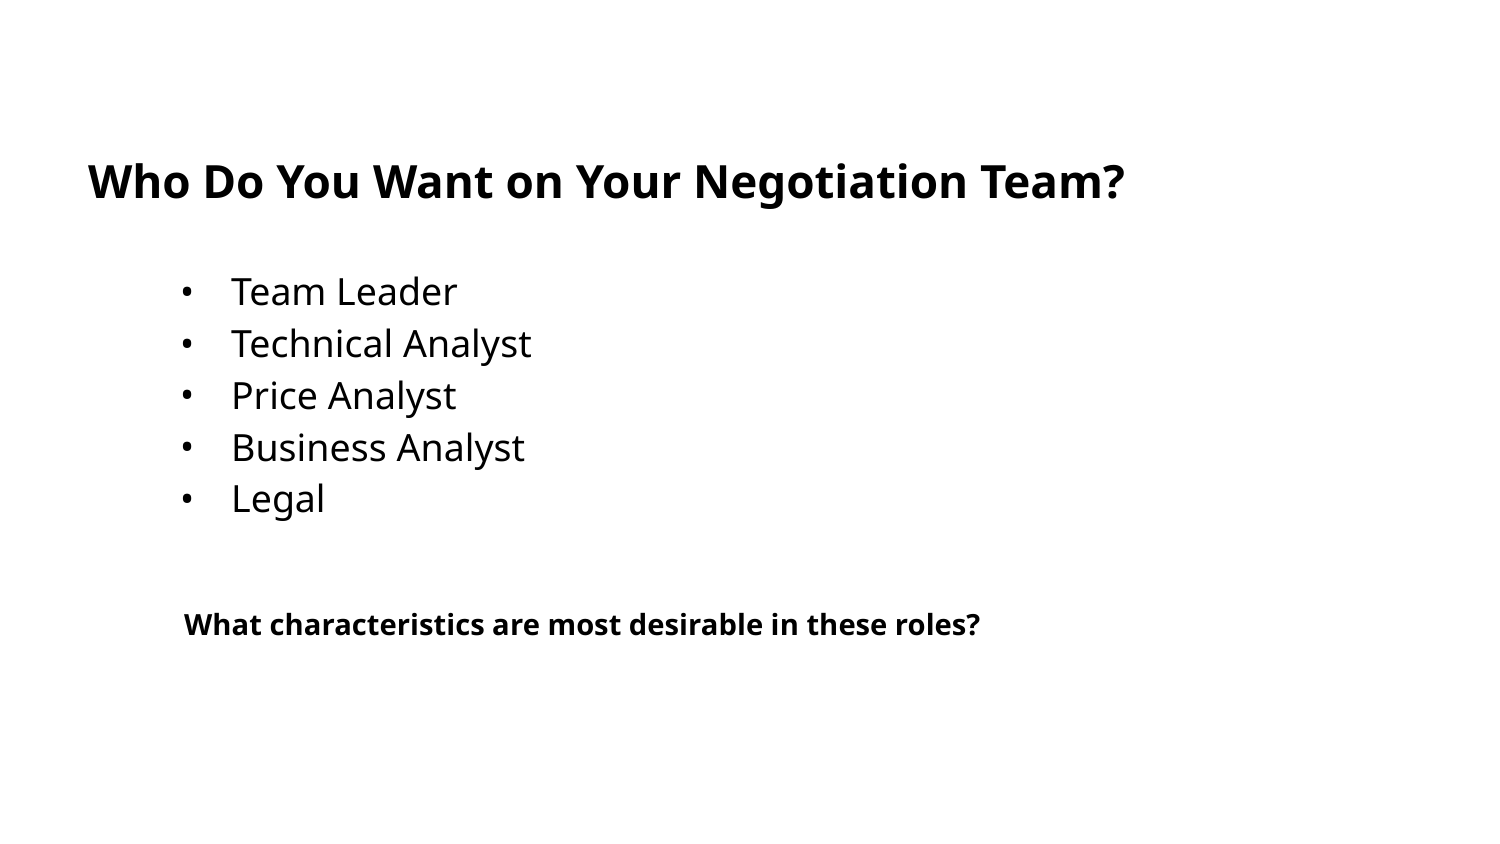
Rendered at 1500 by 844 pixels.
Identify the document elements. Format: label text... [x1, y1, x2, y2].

text_box Team Leader Technical Analyst Price Analyst Business Analyst Legal What characteristics are most desirable in these roles? [150, 254, 1267, 689]
title Who Do You Want on Your Negotiation Team? [73, 137, 1327, 219]
